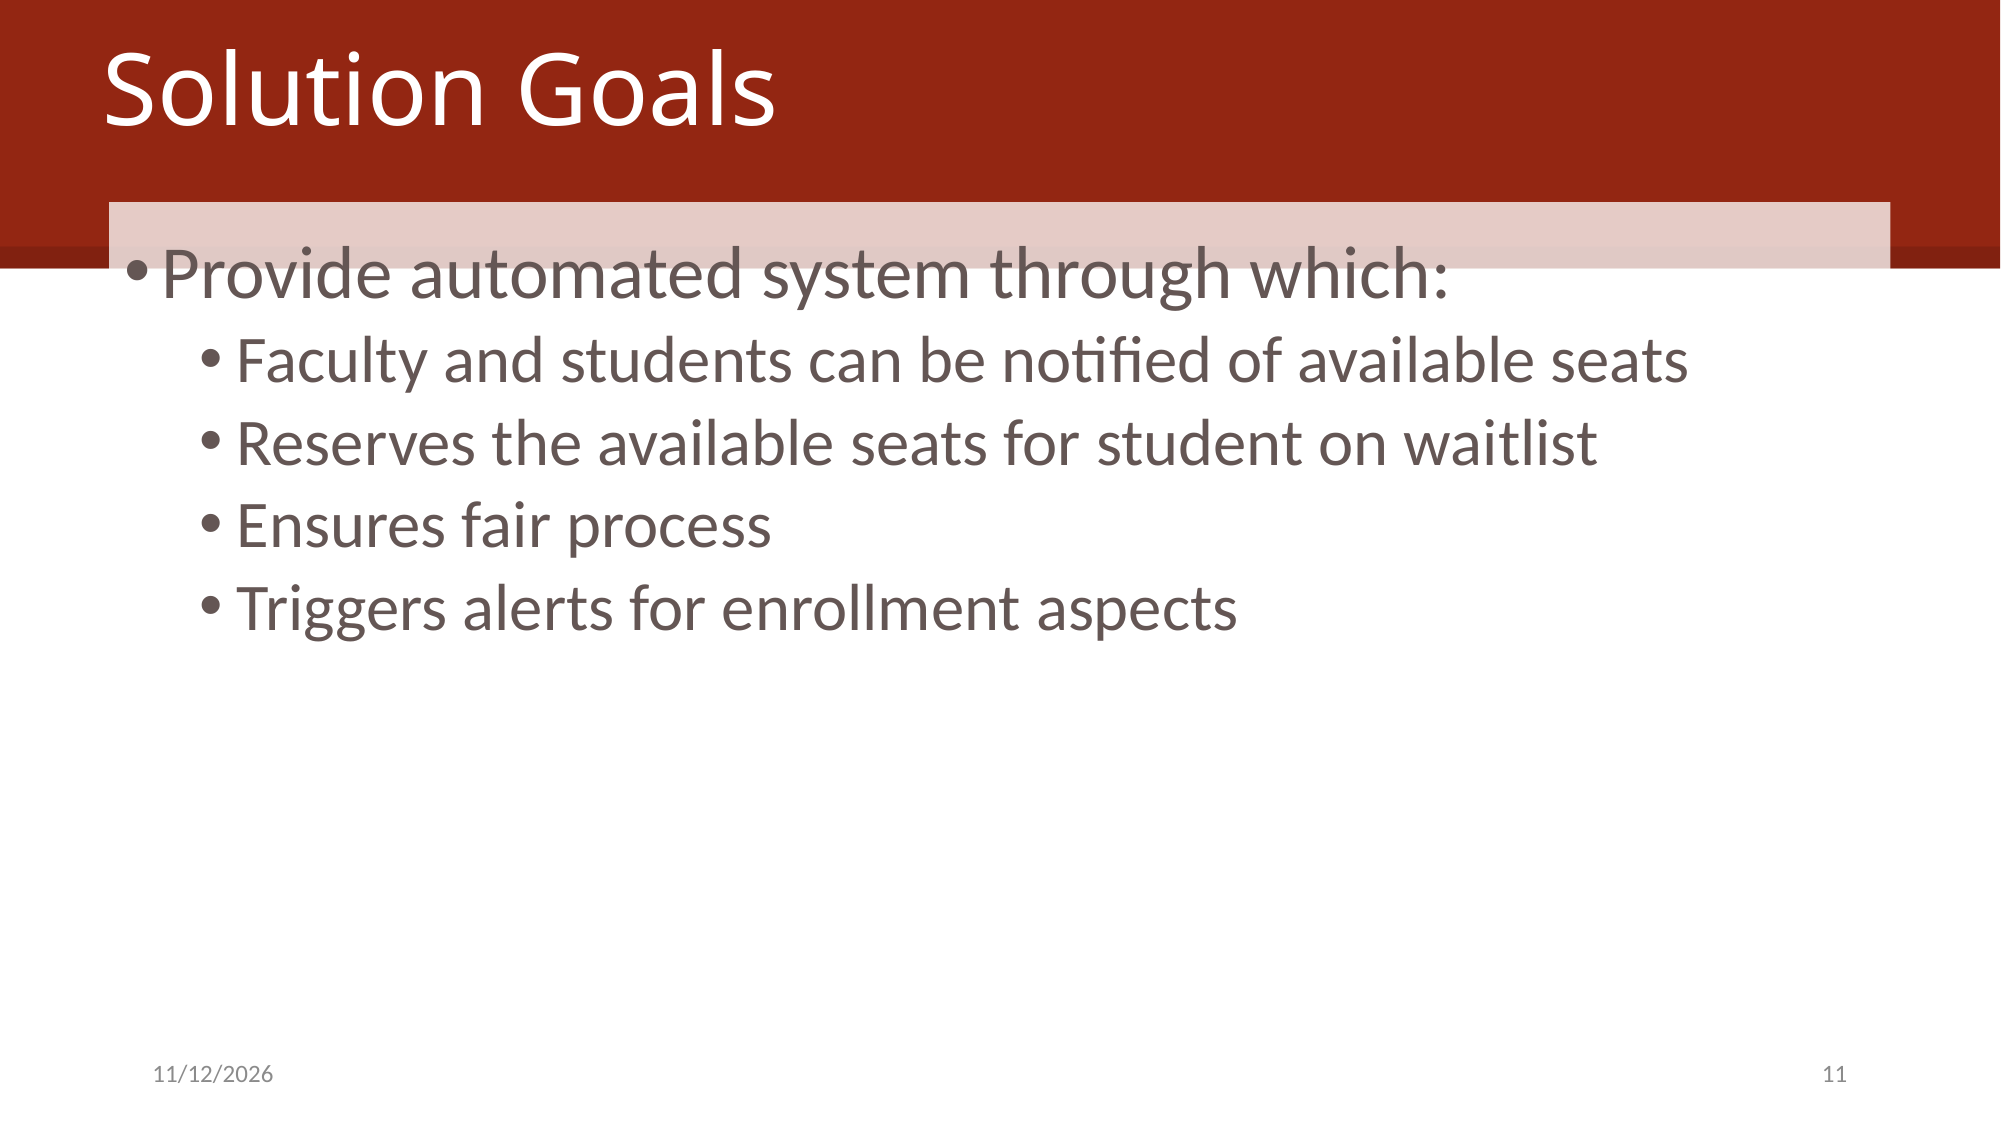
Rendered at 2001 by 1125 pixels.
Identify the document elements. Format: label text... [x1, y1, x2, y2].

slide_number 11 [1412, 1042, 1863, 1103]
list Provide automated system through which: Faculty and students can be notified of available seats Reserves the available seats for student on waitlist Ensures fair process Triggers alerts for enrollment aspects [109, 226, 1735, 941]
title Solution Goals [87, 0, 1487, 203]
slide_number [137, 1042, 588, 1103]
text_box [109, 201, 1891, 838]
picture [0, 0, 2001, 1125]
